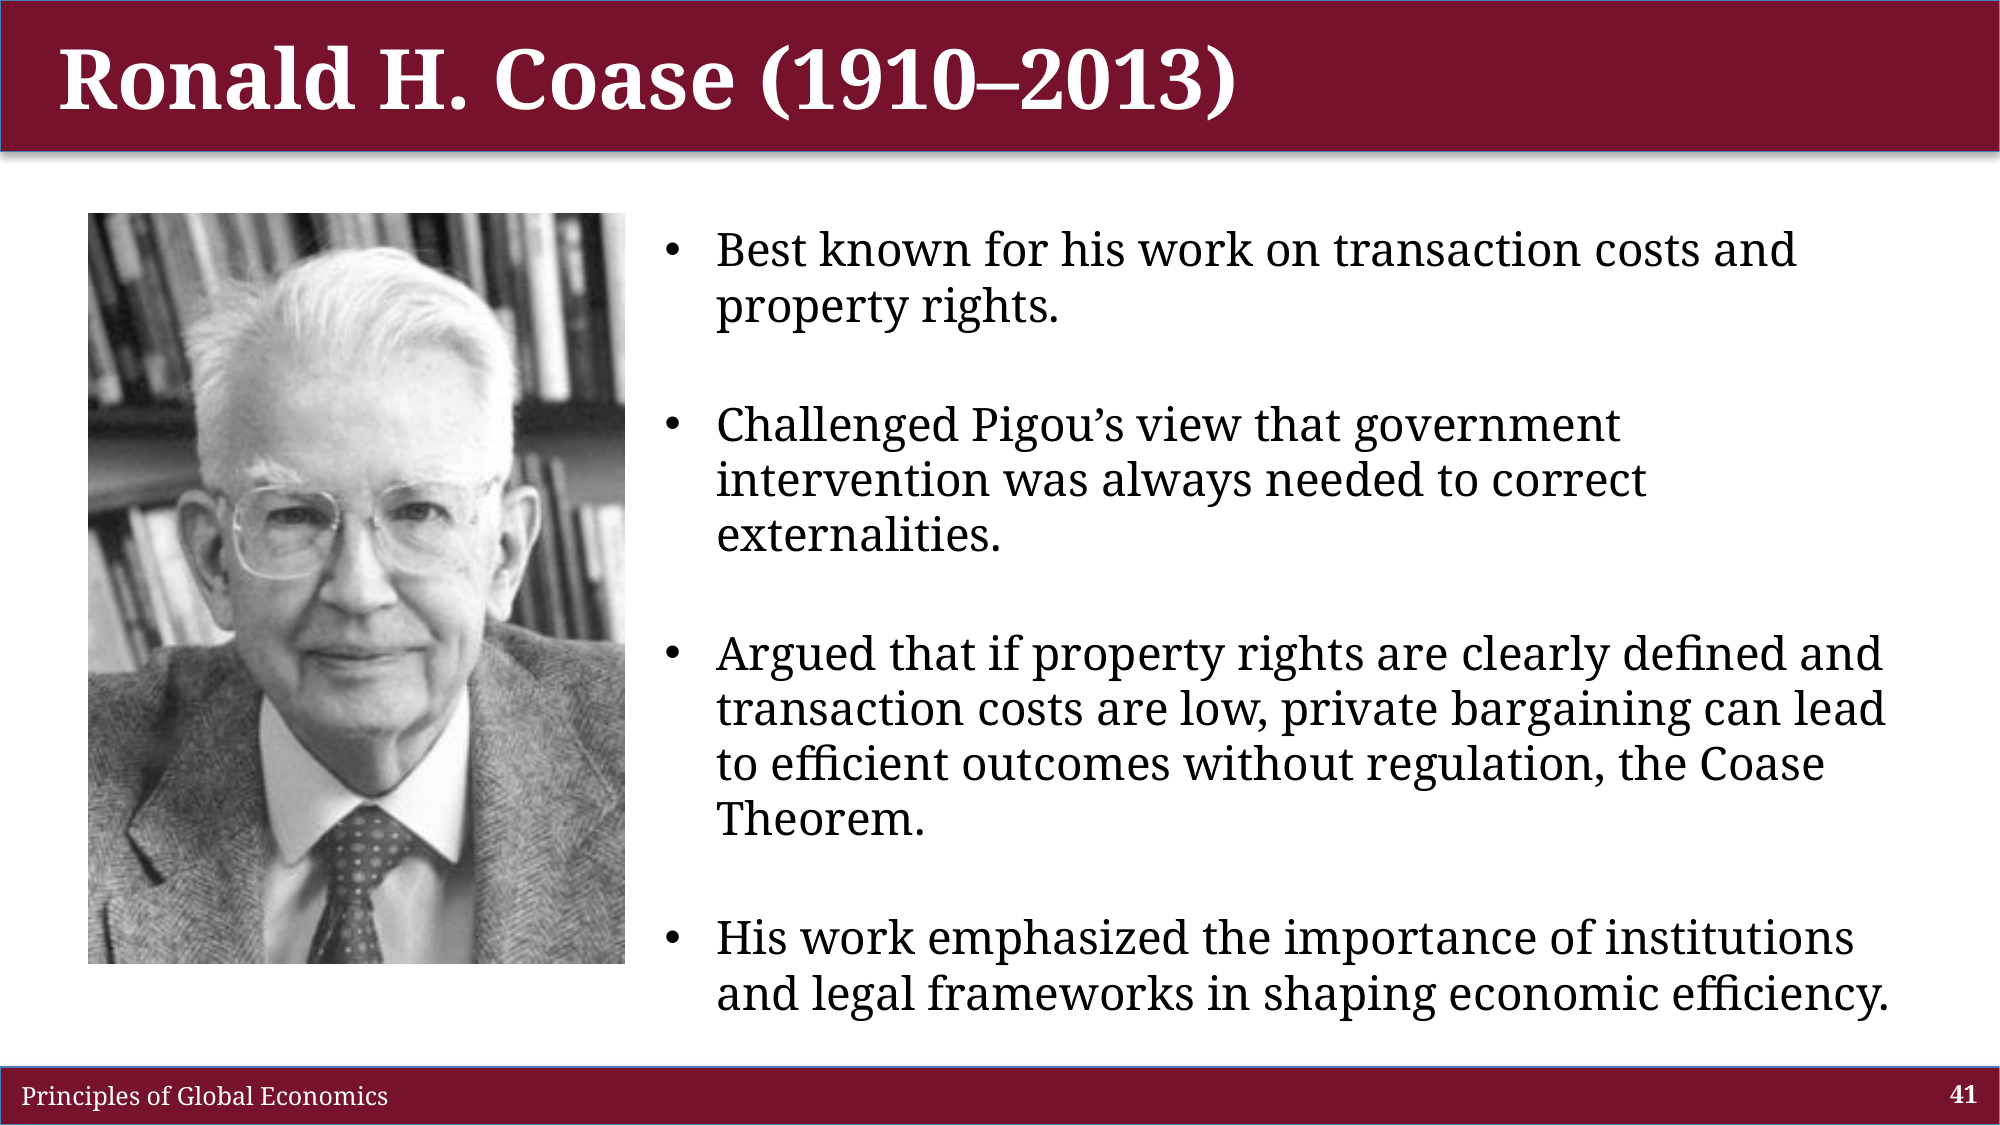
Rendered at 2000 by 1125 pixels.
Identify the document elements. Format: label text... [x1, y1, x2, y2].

footer Principles of Global Economics [0, 1066, 475, 1125]
list Best known for his work on transaction costs and property rights. Challenged Pigou’s view that government intervention was always needed to correct externalities. Argued that if property rights are clearly defined and transaction costs are low, private bargaining can lead to efficient outcomes without regulation, the Coase Theorem. His work emphasized the importance of institutions and legal frameworks in shaping economic efficiency. [649, 213, 1911, 1047]
text_box [475, 1066, 1649, 1125]
title Ronald H. Coase (1910–2013) [0, 0, 2000, 152]
slide_number 41 [1649, 1066, 2000, 1125]
picture [88, 213, 625, 964]
